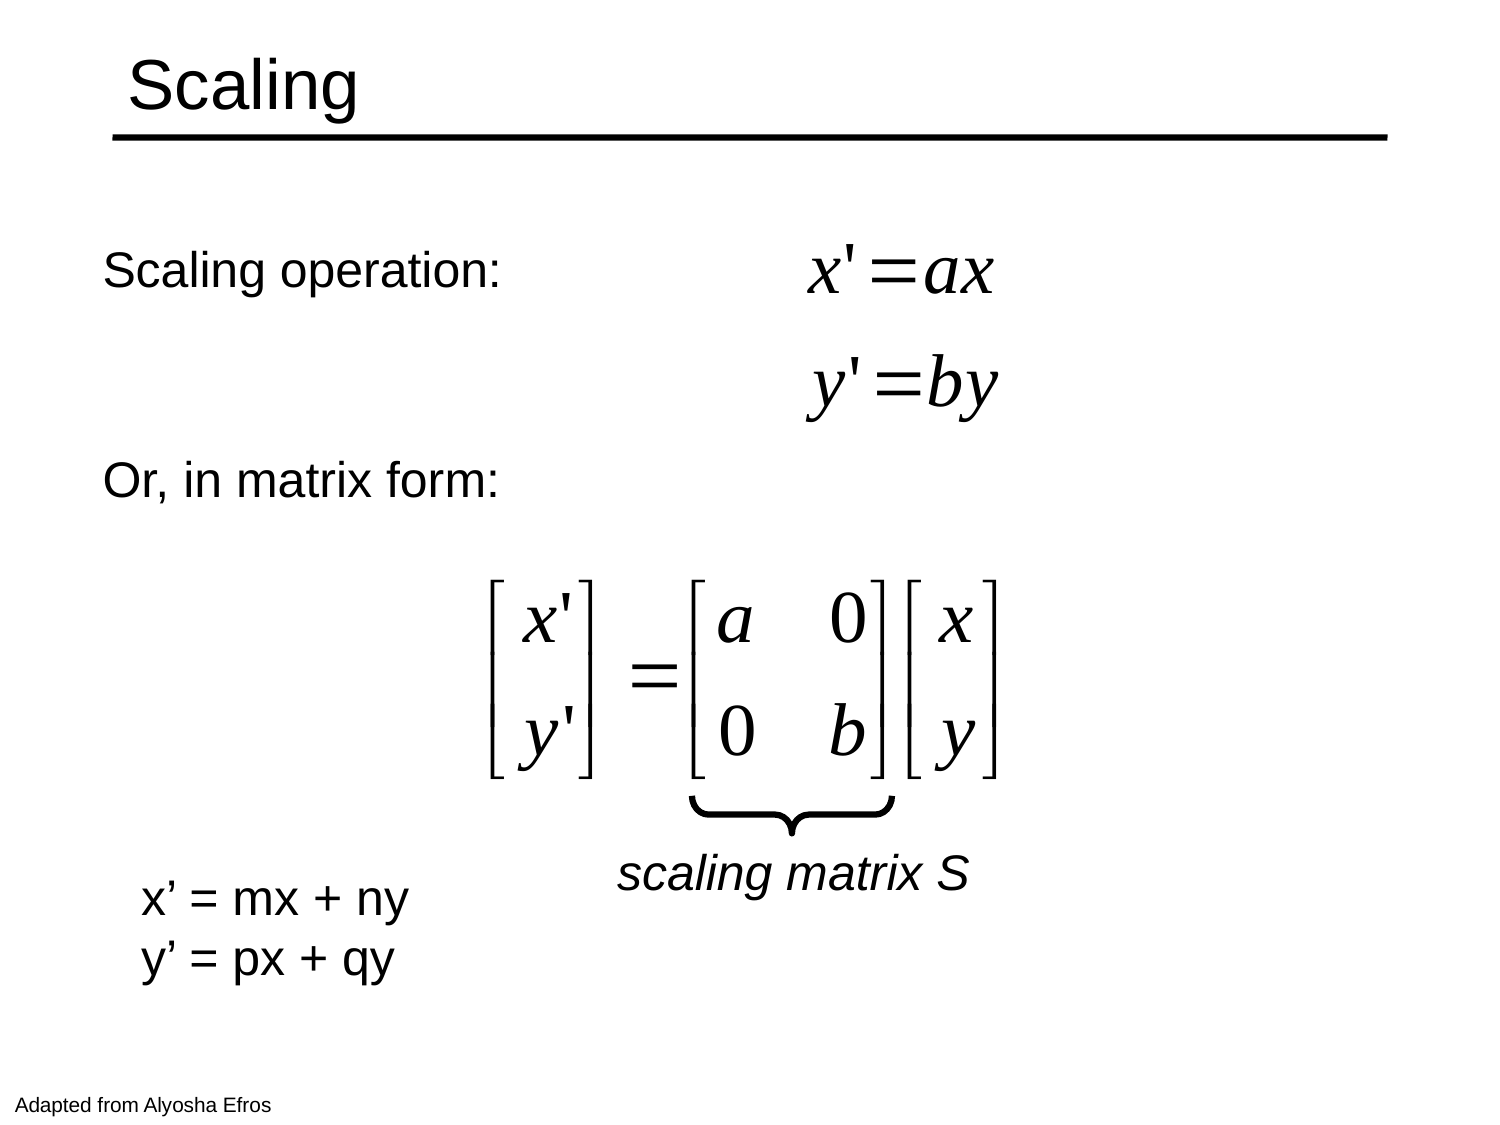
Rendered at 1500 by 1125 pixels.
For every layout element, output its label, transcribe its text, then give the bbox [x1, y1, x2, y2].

title Scaling [112, 12, 1388, 151]
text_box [601, 801, 986, 909]
text_box Adapted from Alyosha Efros [0, 1084, 507, 1124]
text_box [472, 561, 1026, 793]
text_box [793, 226, 1012, 440]
text_box x’ = mx + ny y’ = px + qy [126, 858, 425, 994]
list Scaling operation: Or, in matrix form: [87, 229, 1363, 906]
